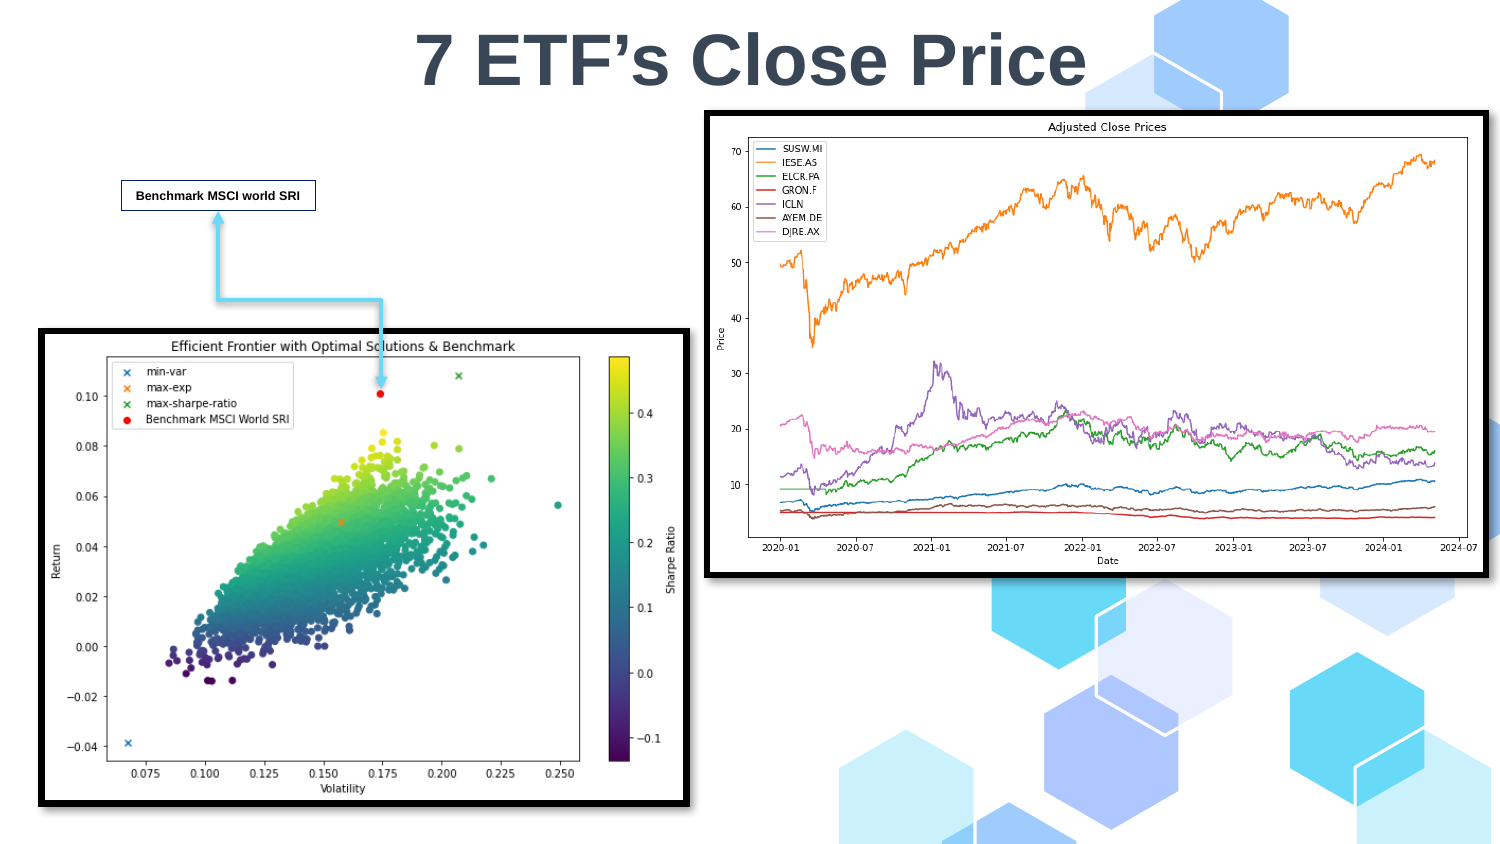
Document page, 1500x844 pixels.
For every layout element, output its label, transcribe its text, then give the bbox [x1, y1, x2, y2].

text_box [837, 0, 1500, 844]
subtitle 7 ETF’s Close Price [0, 0, 832, 47]
picture [44, 333, 684, 801]
picture [710, 115, 1484, 573]
text_box Benchmark MSCI world SRI [121, 180, 316, 211]
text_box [210, 218, 390, 382]
